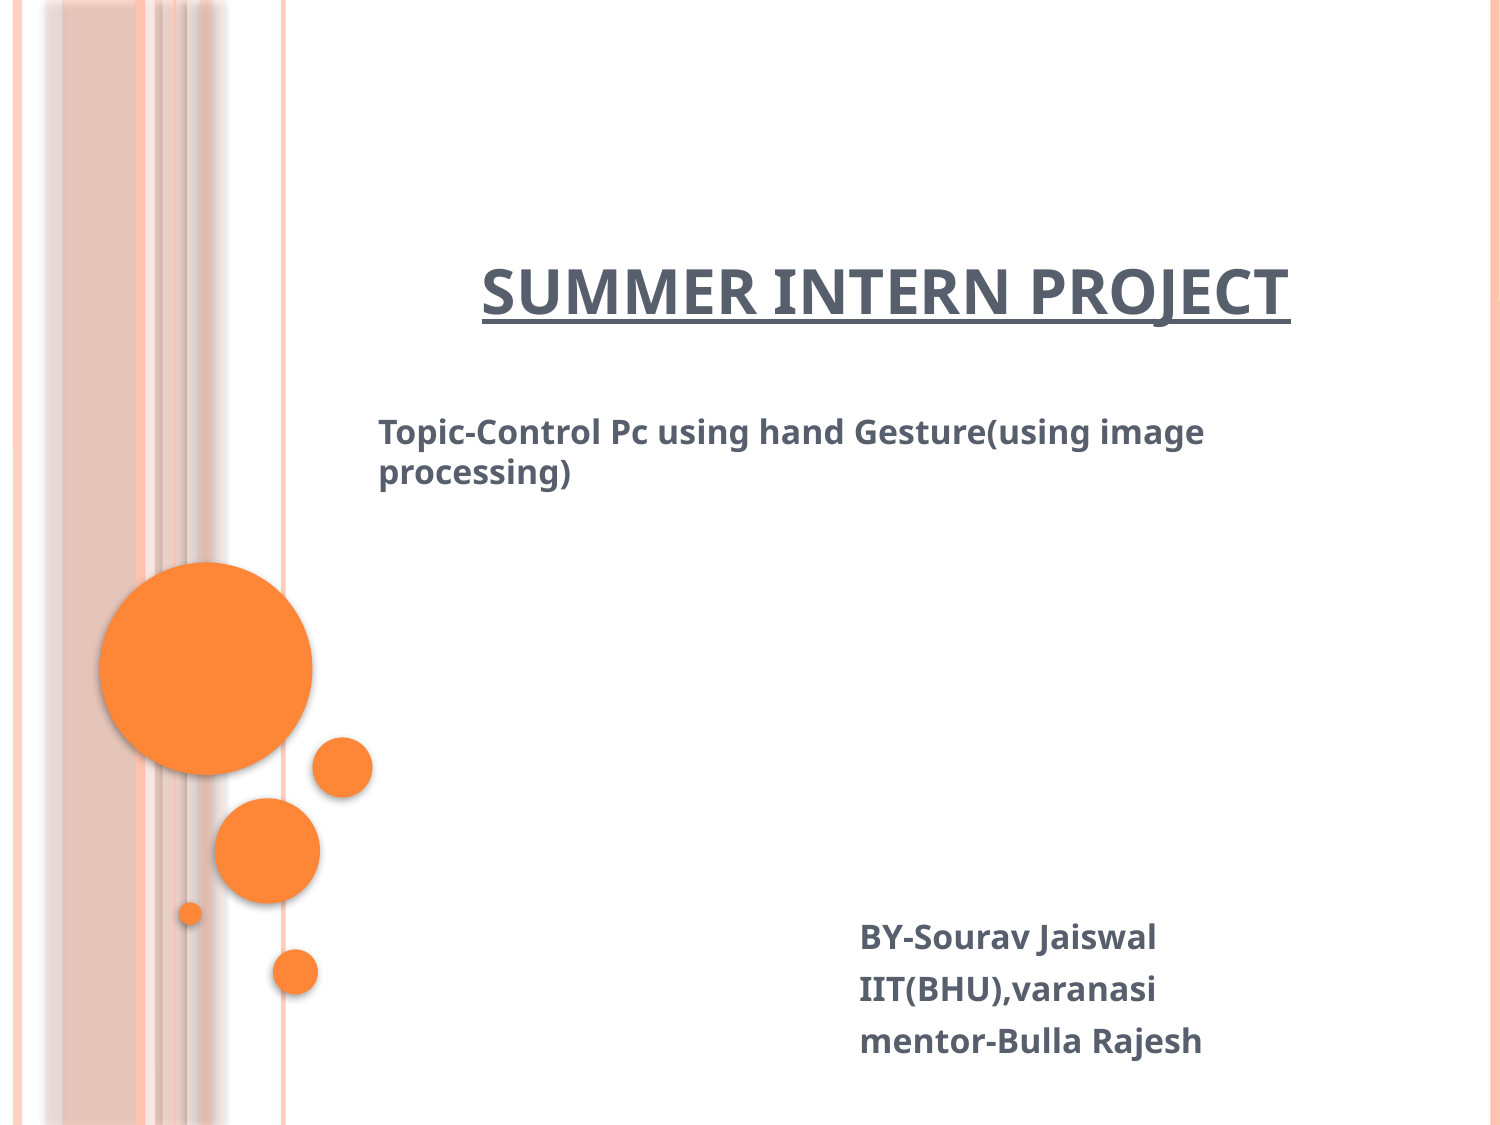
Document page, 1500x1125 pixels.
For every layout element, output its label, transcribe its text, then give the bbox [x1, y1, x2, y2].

subtitle Topic-Control Pc using hand Gesture(using image processing) BY-Sourav Jaiswal IIT(BHU),varanasi mentor-Bulla Rajesh [363, 351, 1376, 1079]
title Summer Intern project [304, 23, 1318, 335]
